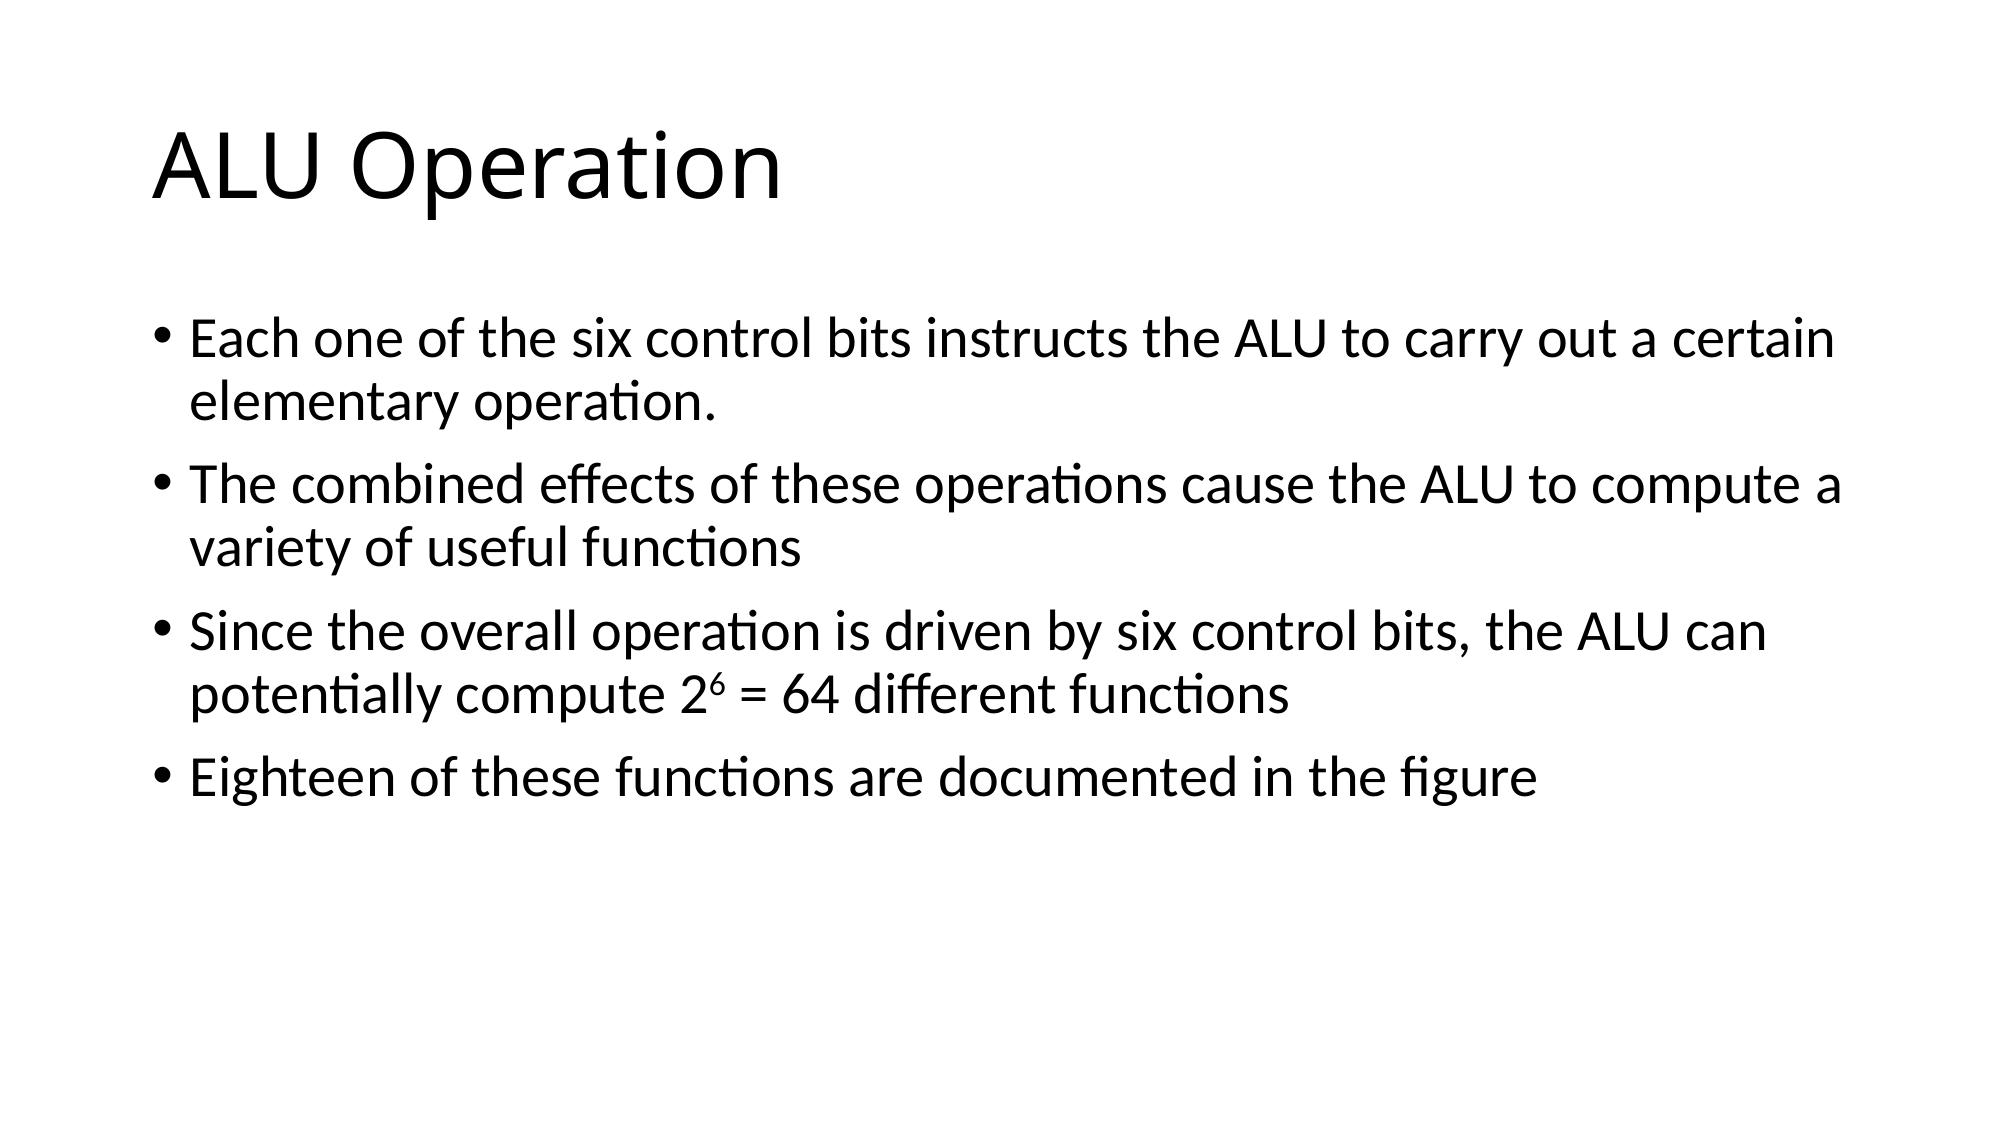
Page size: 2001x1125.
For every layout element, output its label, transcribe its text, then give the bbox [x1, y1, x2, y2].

list Each one of the six control bits instructs the ALU to carry out a certain elementary operation. The combined effects of these operations cause the ALU to compute a variety of useful functions Since the overall operation is driven by six control bits, the ALU can potentially compute 26 = 64 different functions Eighteen of these functions are documented in the figure [137, 299, 1863, 1014]
title ALU Operation [137, 59, 1863, 278]
